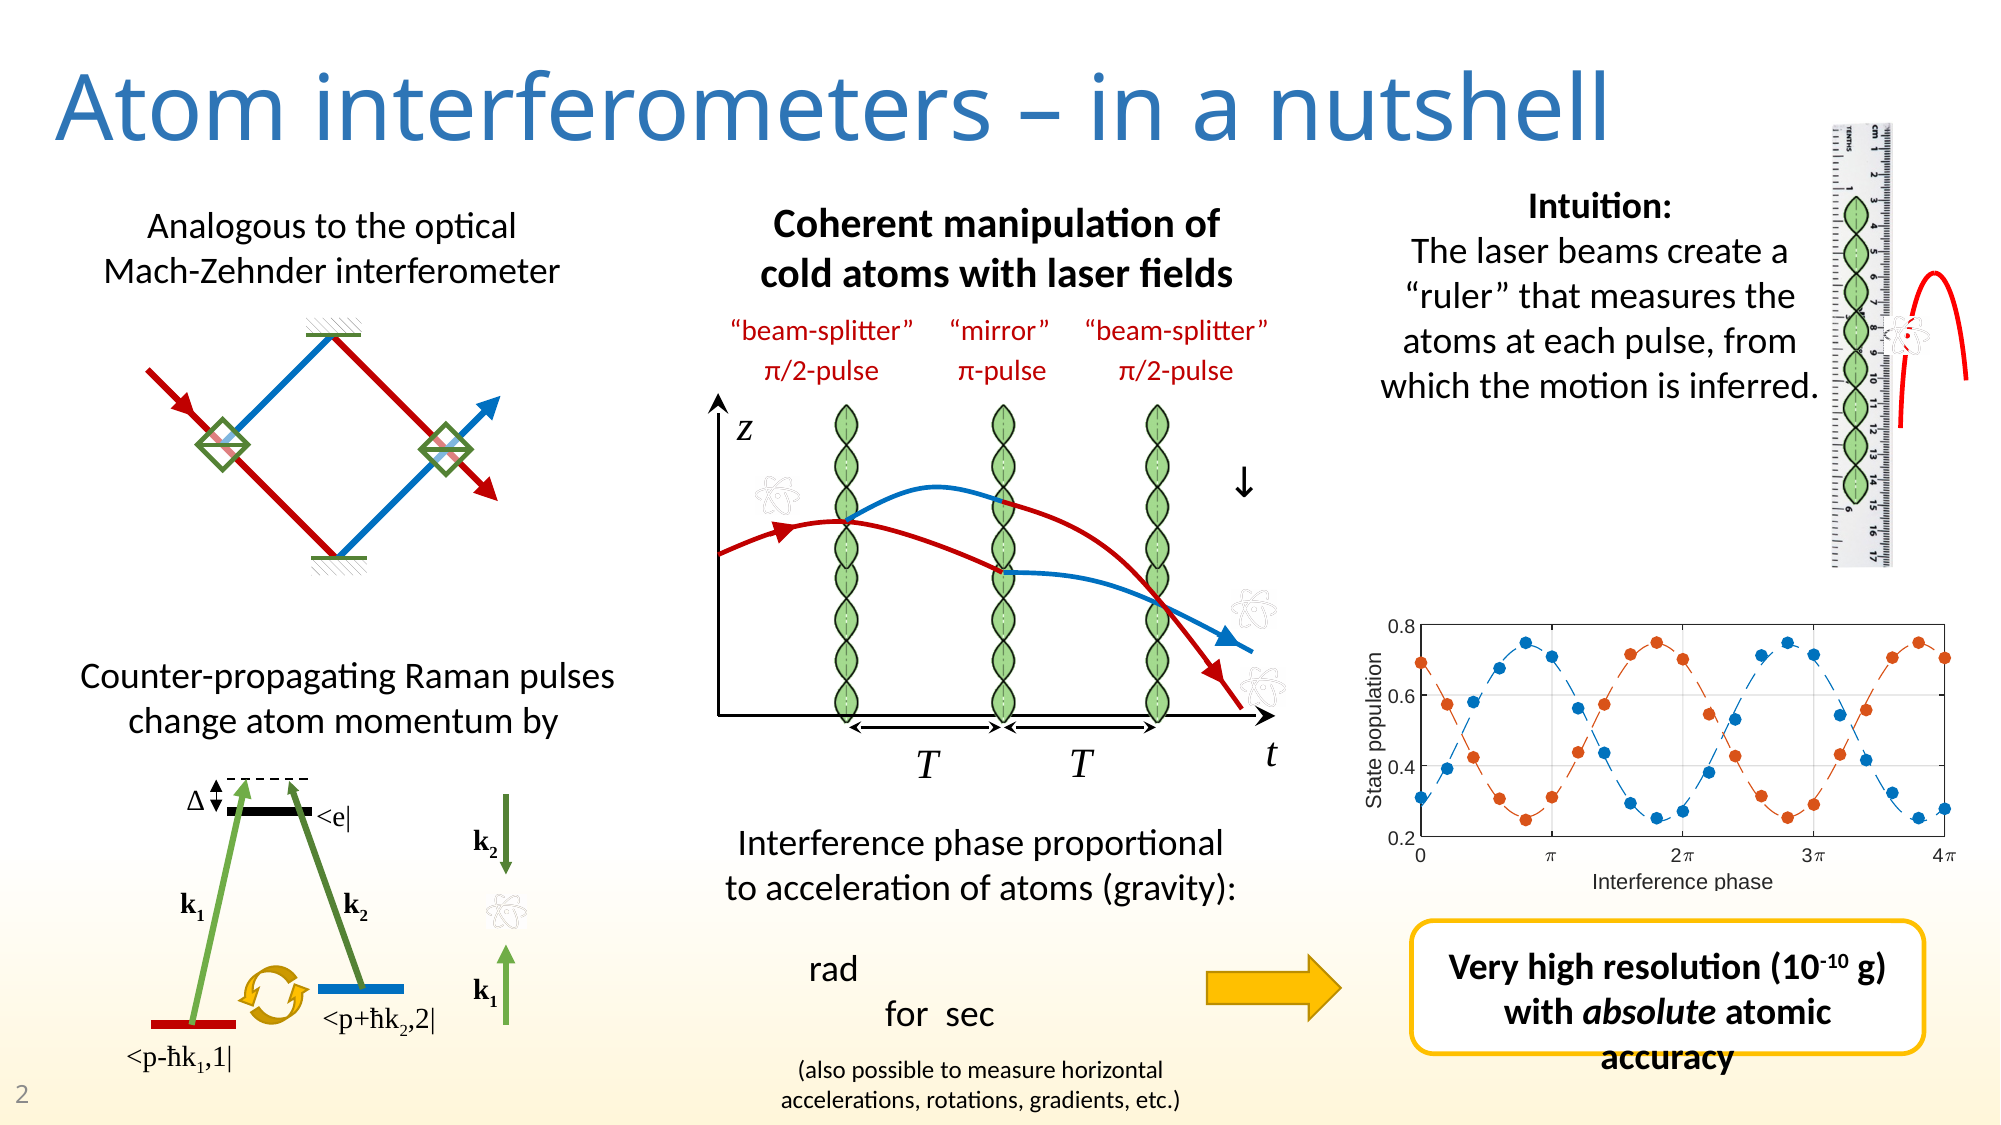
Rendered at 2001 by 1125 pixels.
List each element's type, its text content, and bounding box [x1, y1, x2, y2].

slide_number 2 [0, 1065, 102, 1125]
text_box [51, 643, 645, 1080]
picture [1333, 603, 2000, 891]
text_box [1360, 121, 1969, 621]
text_box Very high resolution (10-10 g) with absolute atomic accuracy [1411, 920, 1925, 1054]
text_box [706, 810, 1256, 1123]
title Atom interferometers – in a nutshell [40, 29, 1766, 193]
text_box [705, 188, 1296, 771]
text_box [1256, 953, 1343, 1023]
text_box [109, 193, 555, 599]
